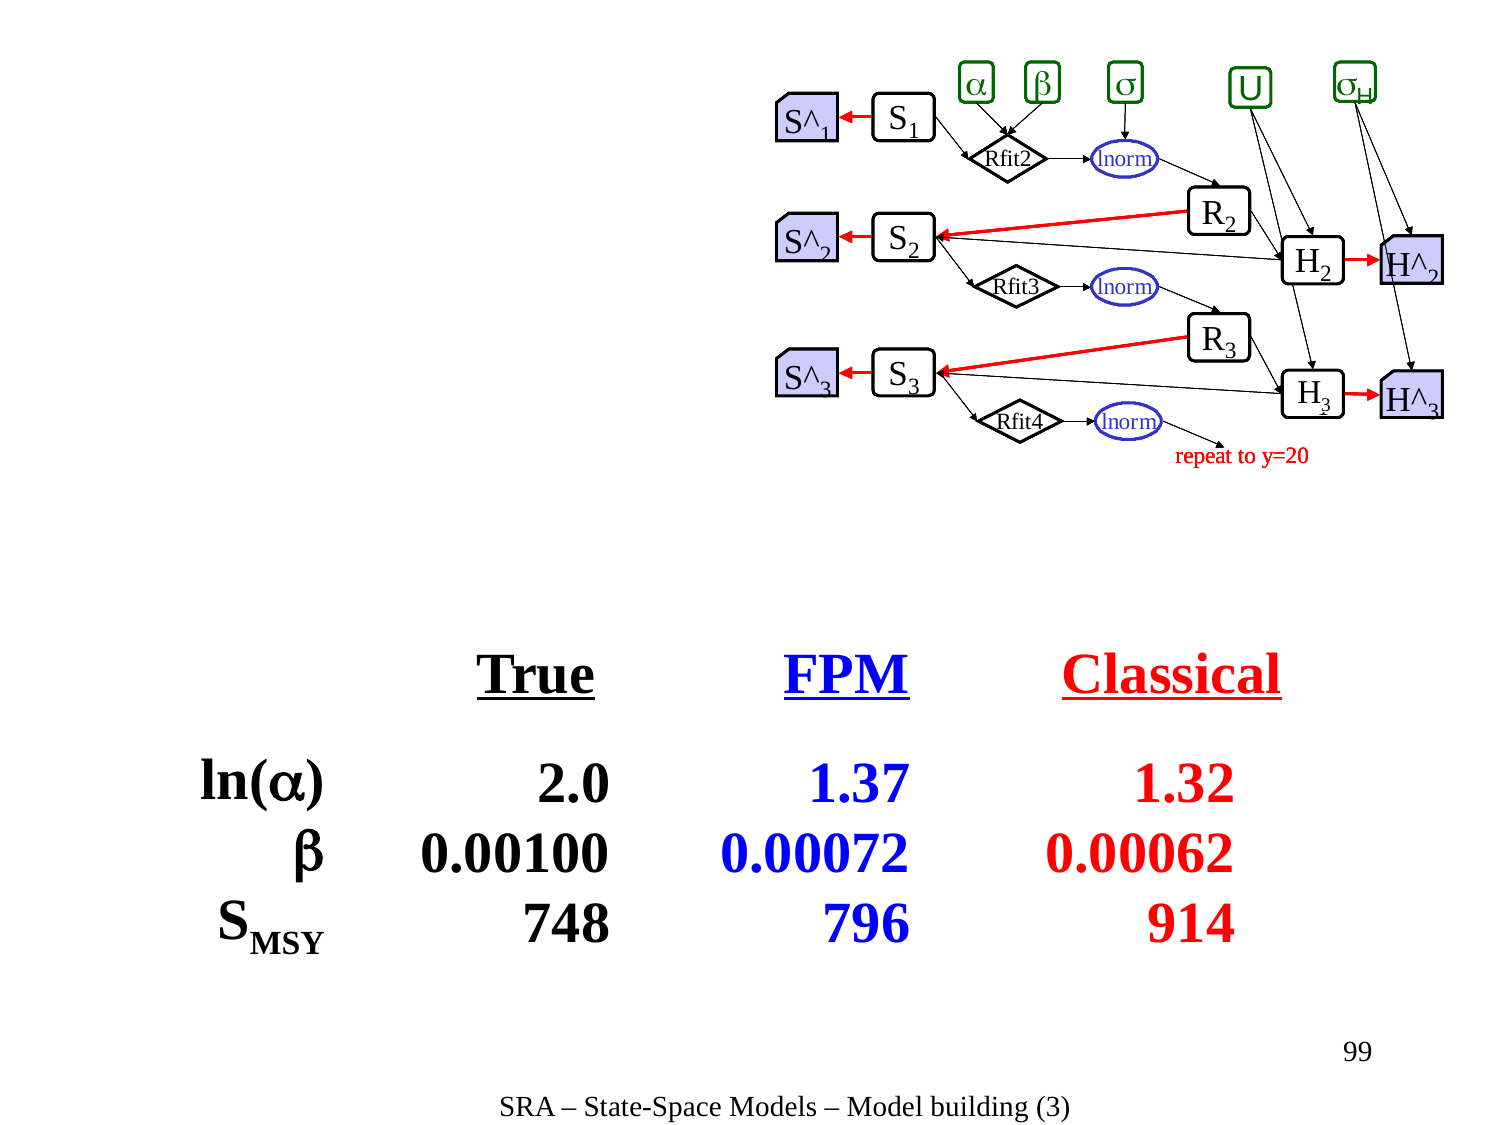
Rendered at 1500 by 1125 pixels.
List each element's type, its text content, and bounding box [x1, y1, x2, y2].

text_box 2.0 0.00100 748 [385, 737, 625, 962]
text_box Classical [1046, 627, 1298, 713]
text_box SRA – State-Space Models – Model building (3) [372, 1079, 1198, 1121]
text_box True [461, 627, 611, 713]
text_box 1.37 0.00072 796 [687, 737, 925, 962]
text_box ln(a) b SMSY [137, 734, 340, 969]
text_box FPM [768, 627, 925, 713]
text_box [774, 60, 1448, 476]
text_box 1.32 0.00062 914 [999, 737, 1250, 962]
text_box 99 [1074, 1024, 1388, 1100]
